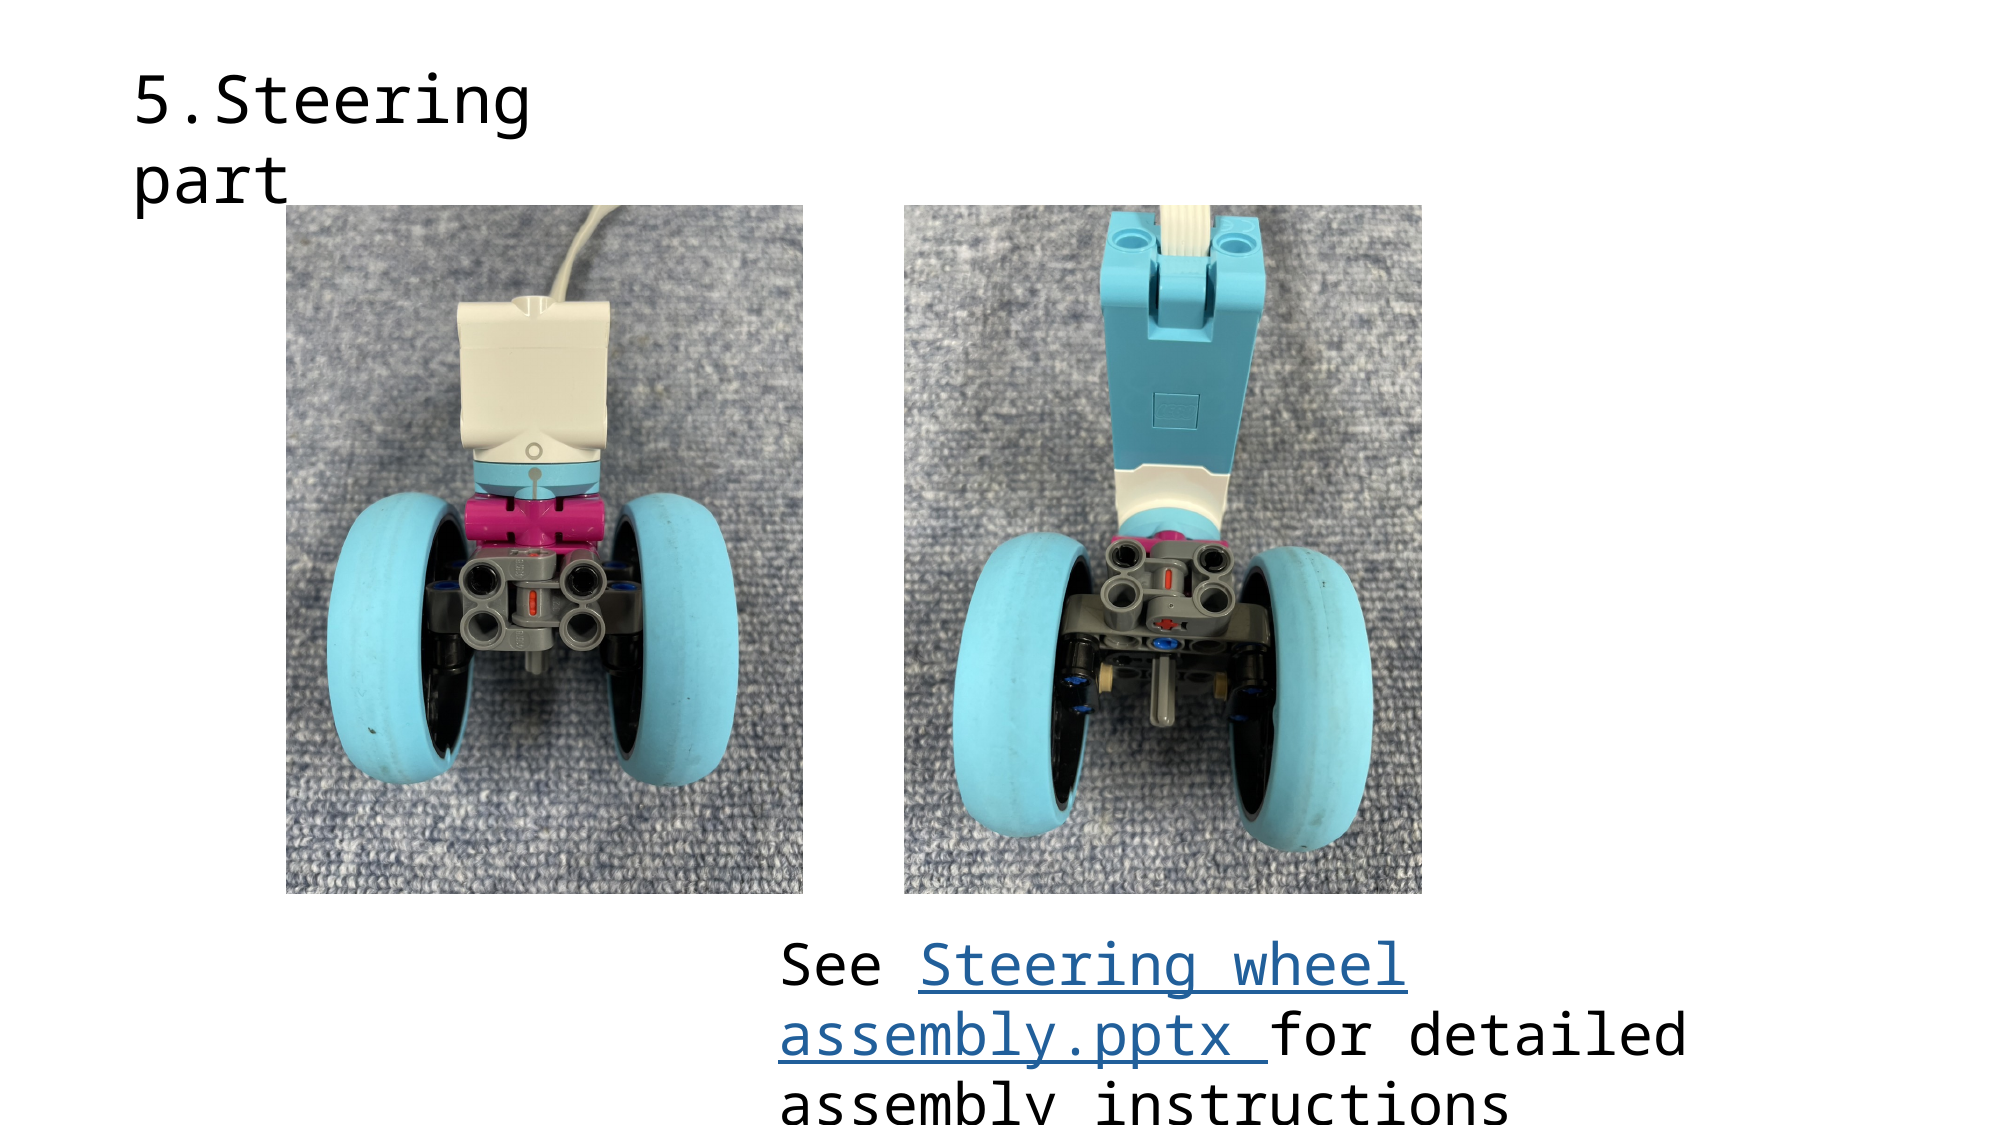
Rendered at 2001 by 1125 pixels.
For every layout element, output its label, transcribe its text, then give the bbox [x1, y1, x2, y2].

text_box See Steering wheel assembly.pptx for detailed assembly instructions [763, 919, 1898, 1125]
picture [904, 204, 1422, 894]
text_box 5.Steering part [117, 49, 671, 225]
picture [285, 204, 804, 894]
